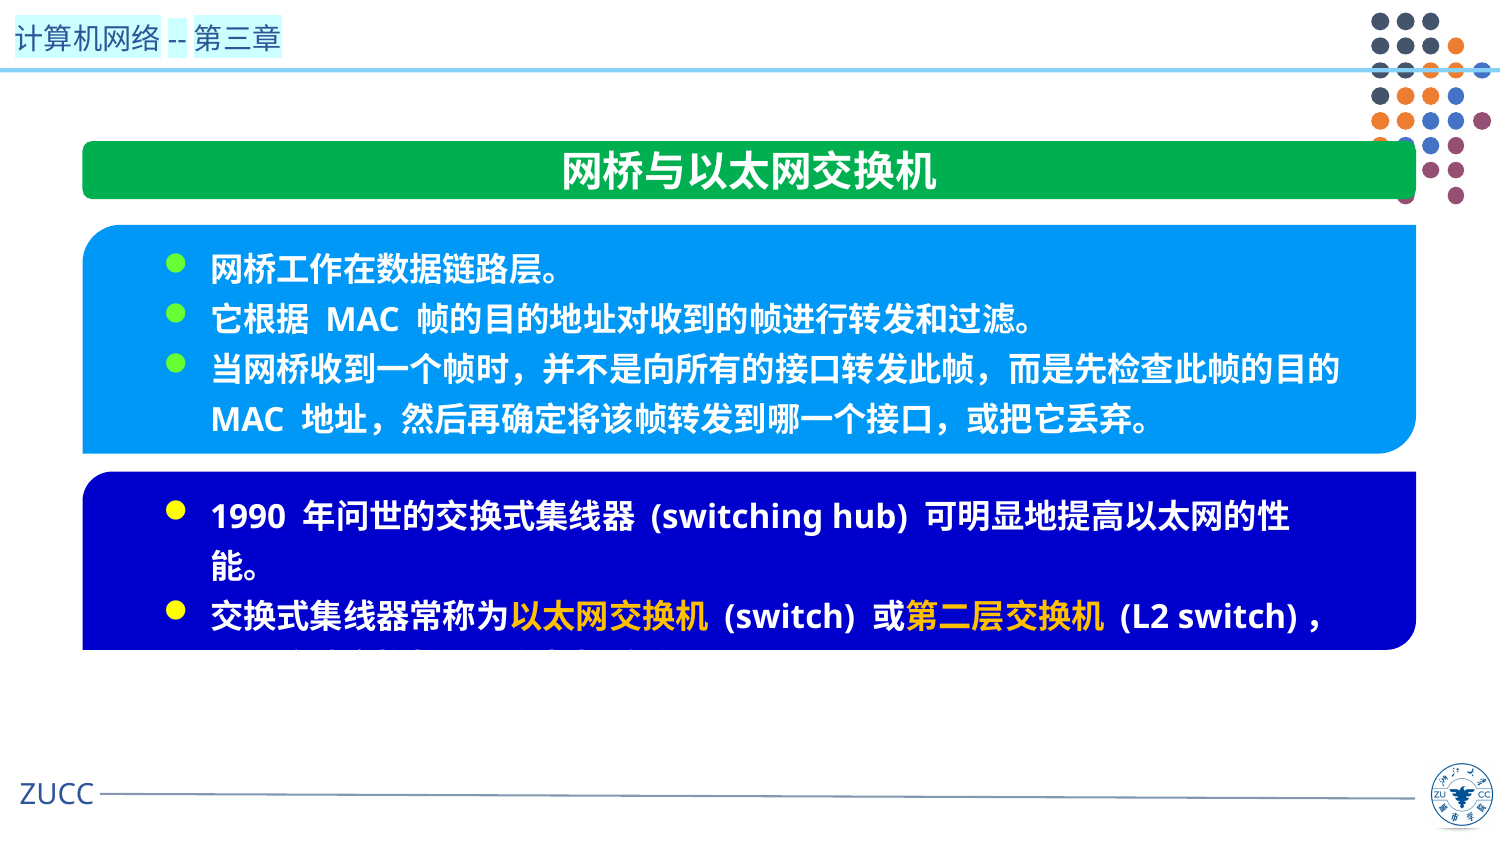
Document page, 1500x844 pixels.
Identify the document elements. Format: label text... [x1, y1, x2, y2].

text_box [80, 222, 1419, 456]
text_box [80, 469, 1419, 652]
text_box 网桥工作在数据链路层。 它根据 MAC 帧的目的地址对收到的帧进行转发和过滤。 当网桥收到一个帧时，并不是向所有的接口转发此帧，而是先检查此帧的目的 MAC 地址，然后再确定将该帧转发到哪一个接口，或把它丢弃。 [148, 230, 1371, 446]
text_box [952, 141, 1417, 200]
text_box [82, 141, 546, 200]
text_box 网桥与以太网交换机 [546, 137, 952, 203]
picture [1415, 750, 1500, 837]
text_box 1990 年问世的交换式集线器 (switching hub) 可明显地提高以太网的性能。 交换式集线器常称为以太网交换机 (switch) 或第二层交换机 (L2 switch)，强调这种交换机工作在数据链路层。 [148, 477, 1371, 693]
